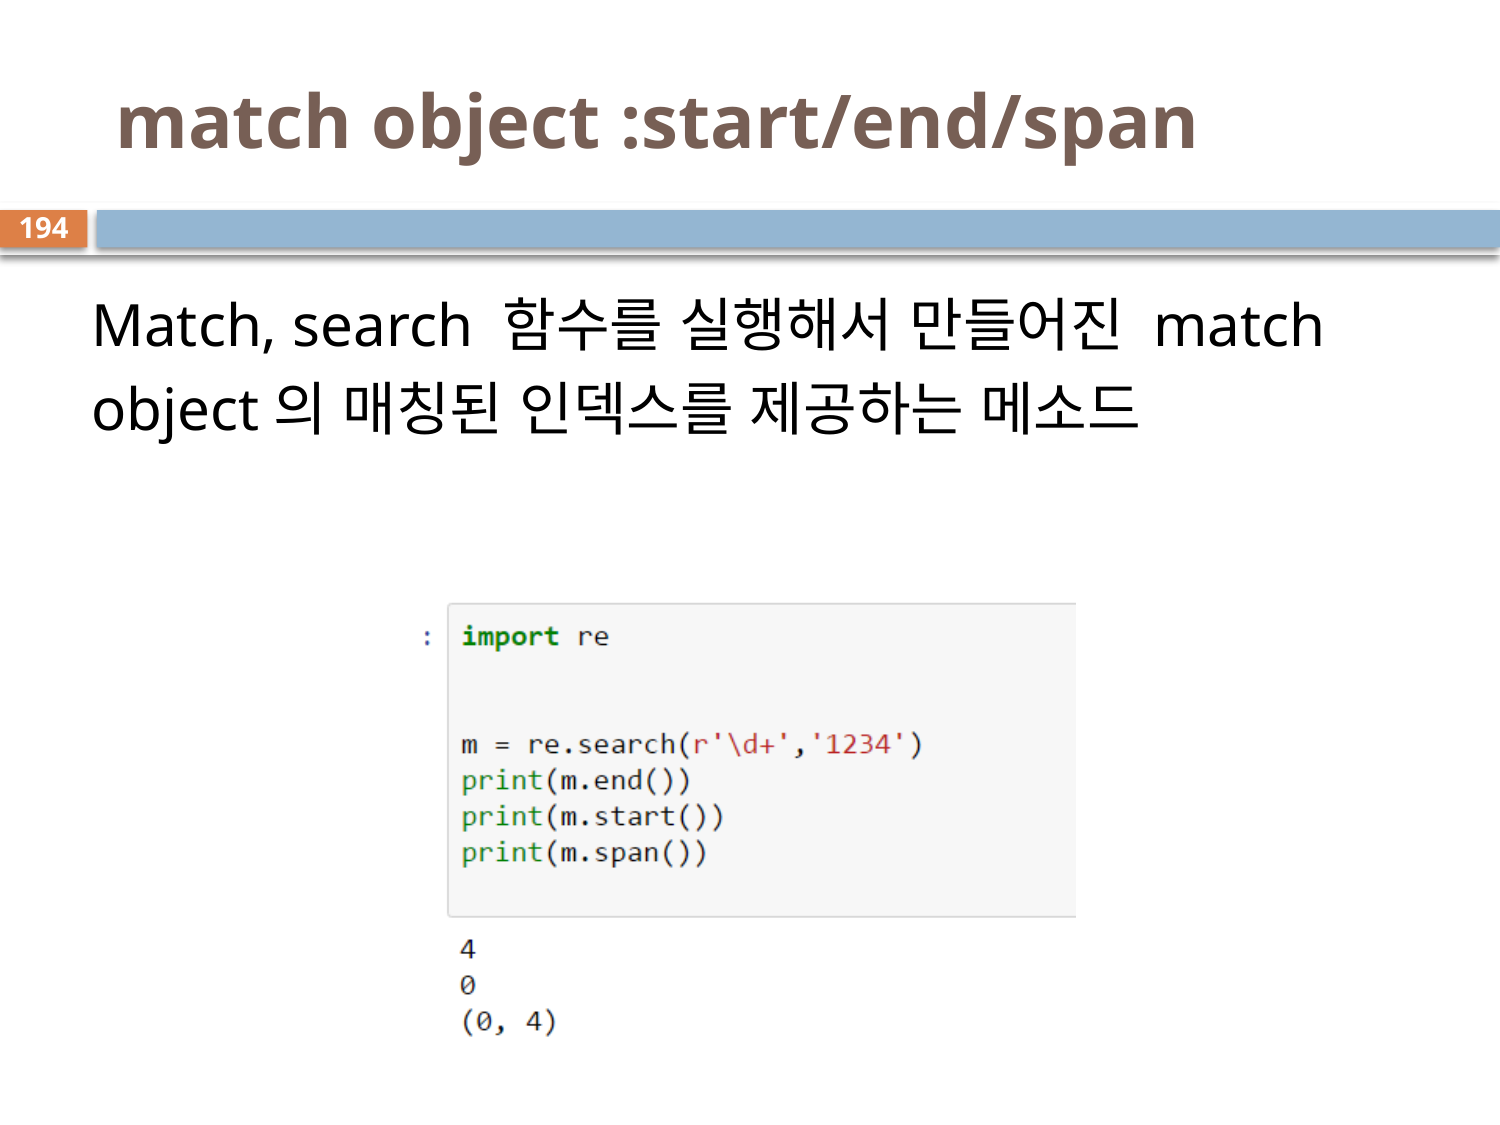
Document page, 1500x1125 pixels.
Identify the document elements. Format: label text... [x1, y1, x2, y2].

title match object :start/end/span [100, 37, 1438, 200]
picture [423, 597, 1077, 1052]
list Match, search 함수를 실행해서 만들어진 match object의 매칭된 인덱스를 제공하는 메소드 [76, 267, 1427, 610]
slide_number 194 [0, 208, 88, 249]
